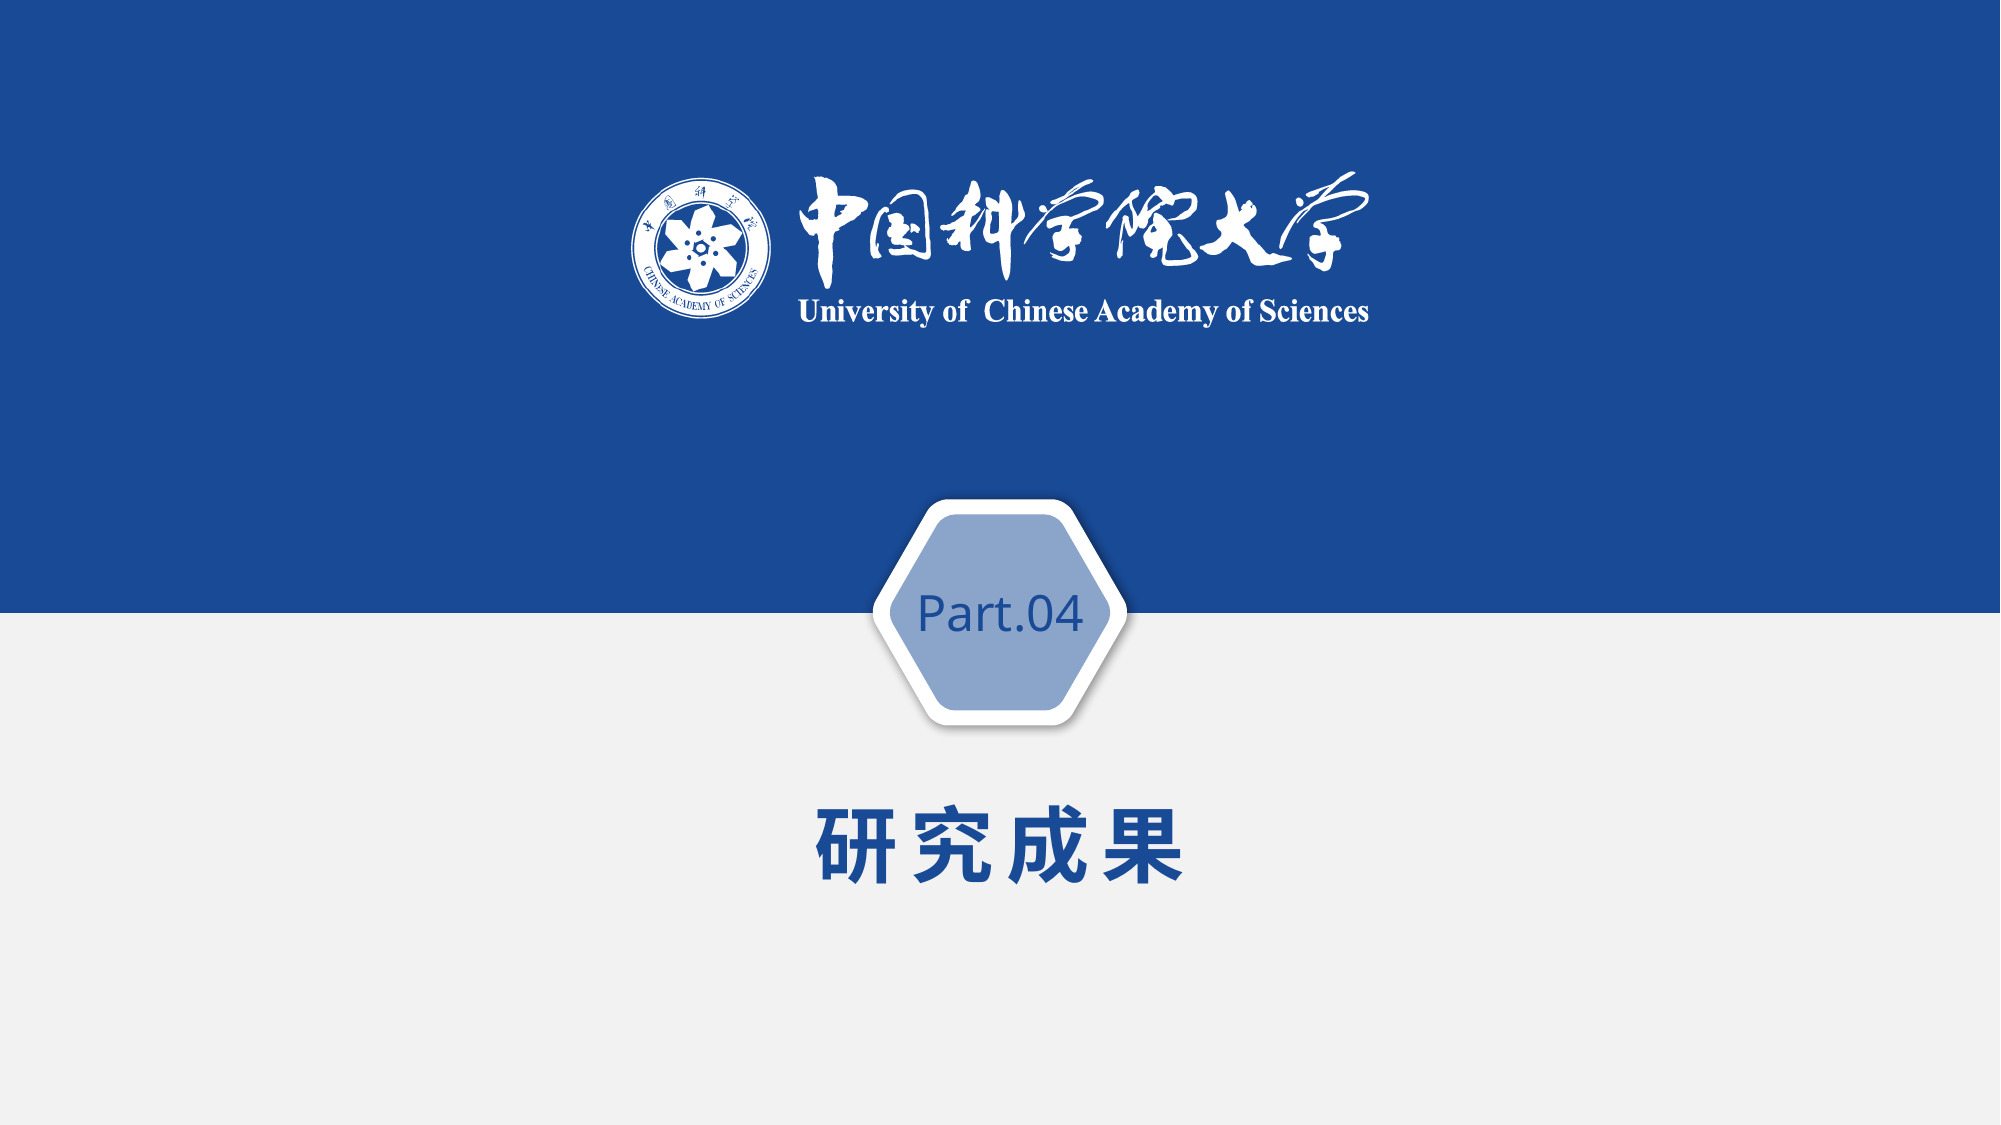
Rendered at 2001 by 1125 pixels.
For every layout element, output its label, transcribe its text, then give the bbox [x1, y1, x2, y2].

picture [631, 171, 1369, 328]
text_box [0, 0, 2000, 614]
text_box 研究成果 [545, 785, 1455, 901]
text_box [872, 499, 1127, 726]
